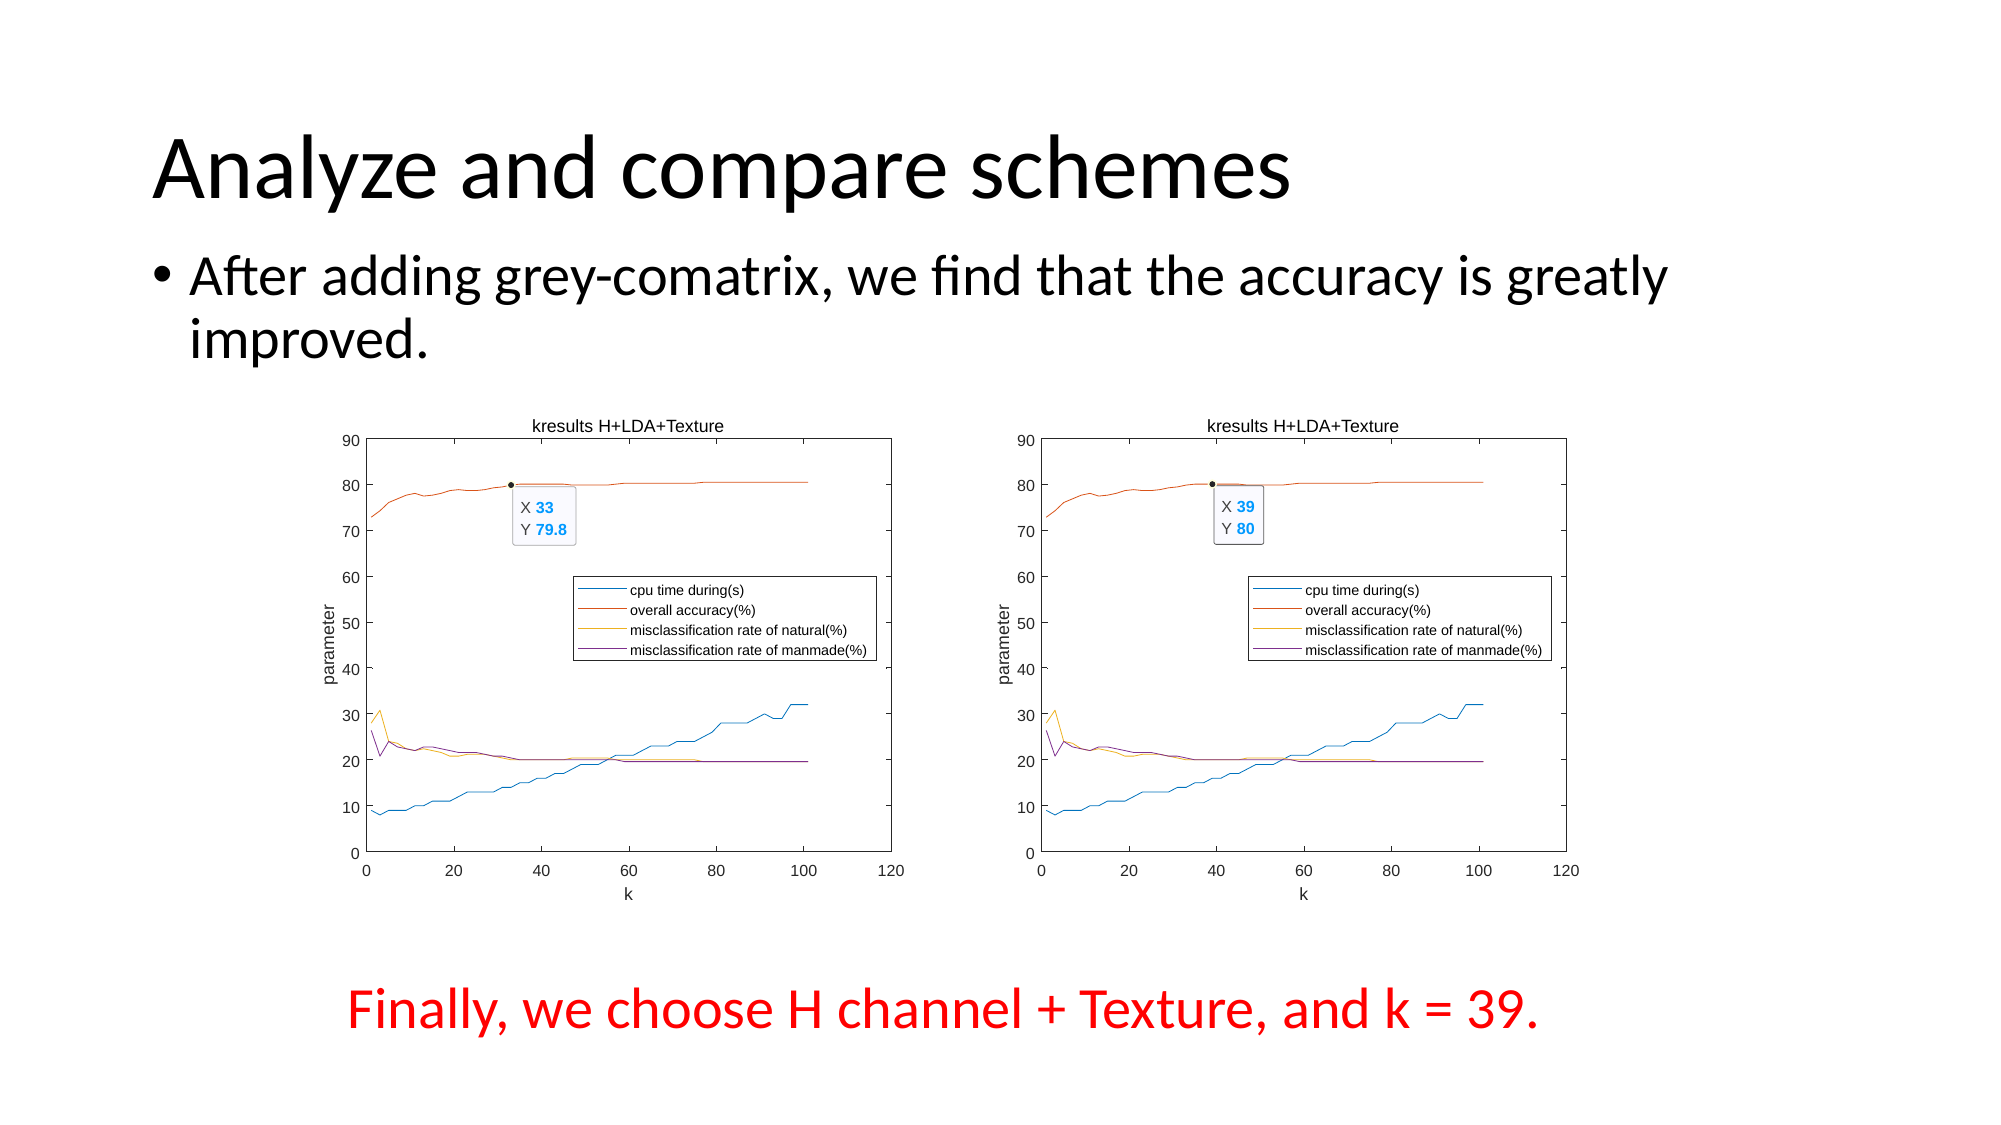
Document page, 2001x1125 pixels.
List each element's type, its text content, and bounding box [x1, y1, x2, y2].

list After adding grey-comatrix, we find that the accuracy is greatly improved. [137, 237, 1863, 952]
picture [278, 400, 1630, 907]
title Analyze and compare schemes [137, 59, 1863, 237]
text_box Finally, we choose H channel + Texture, and k = 39. [289, 963, 1600, 1048]
